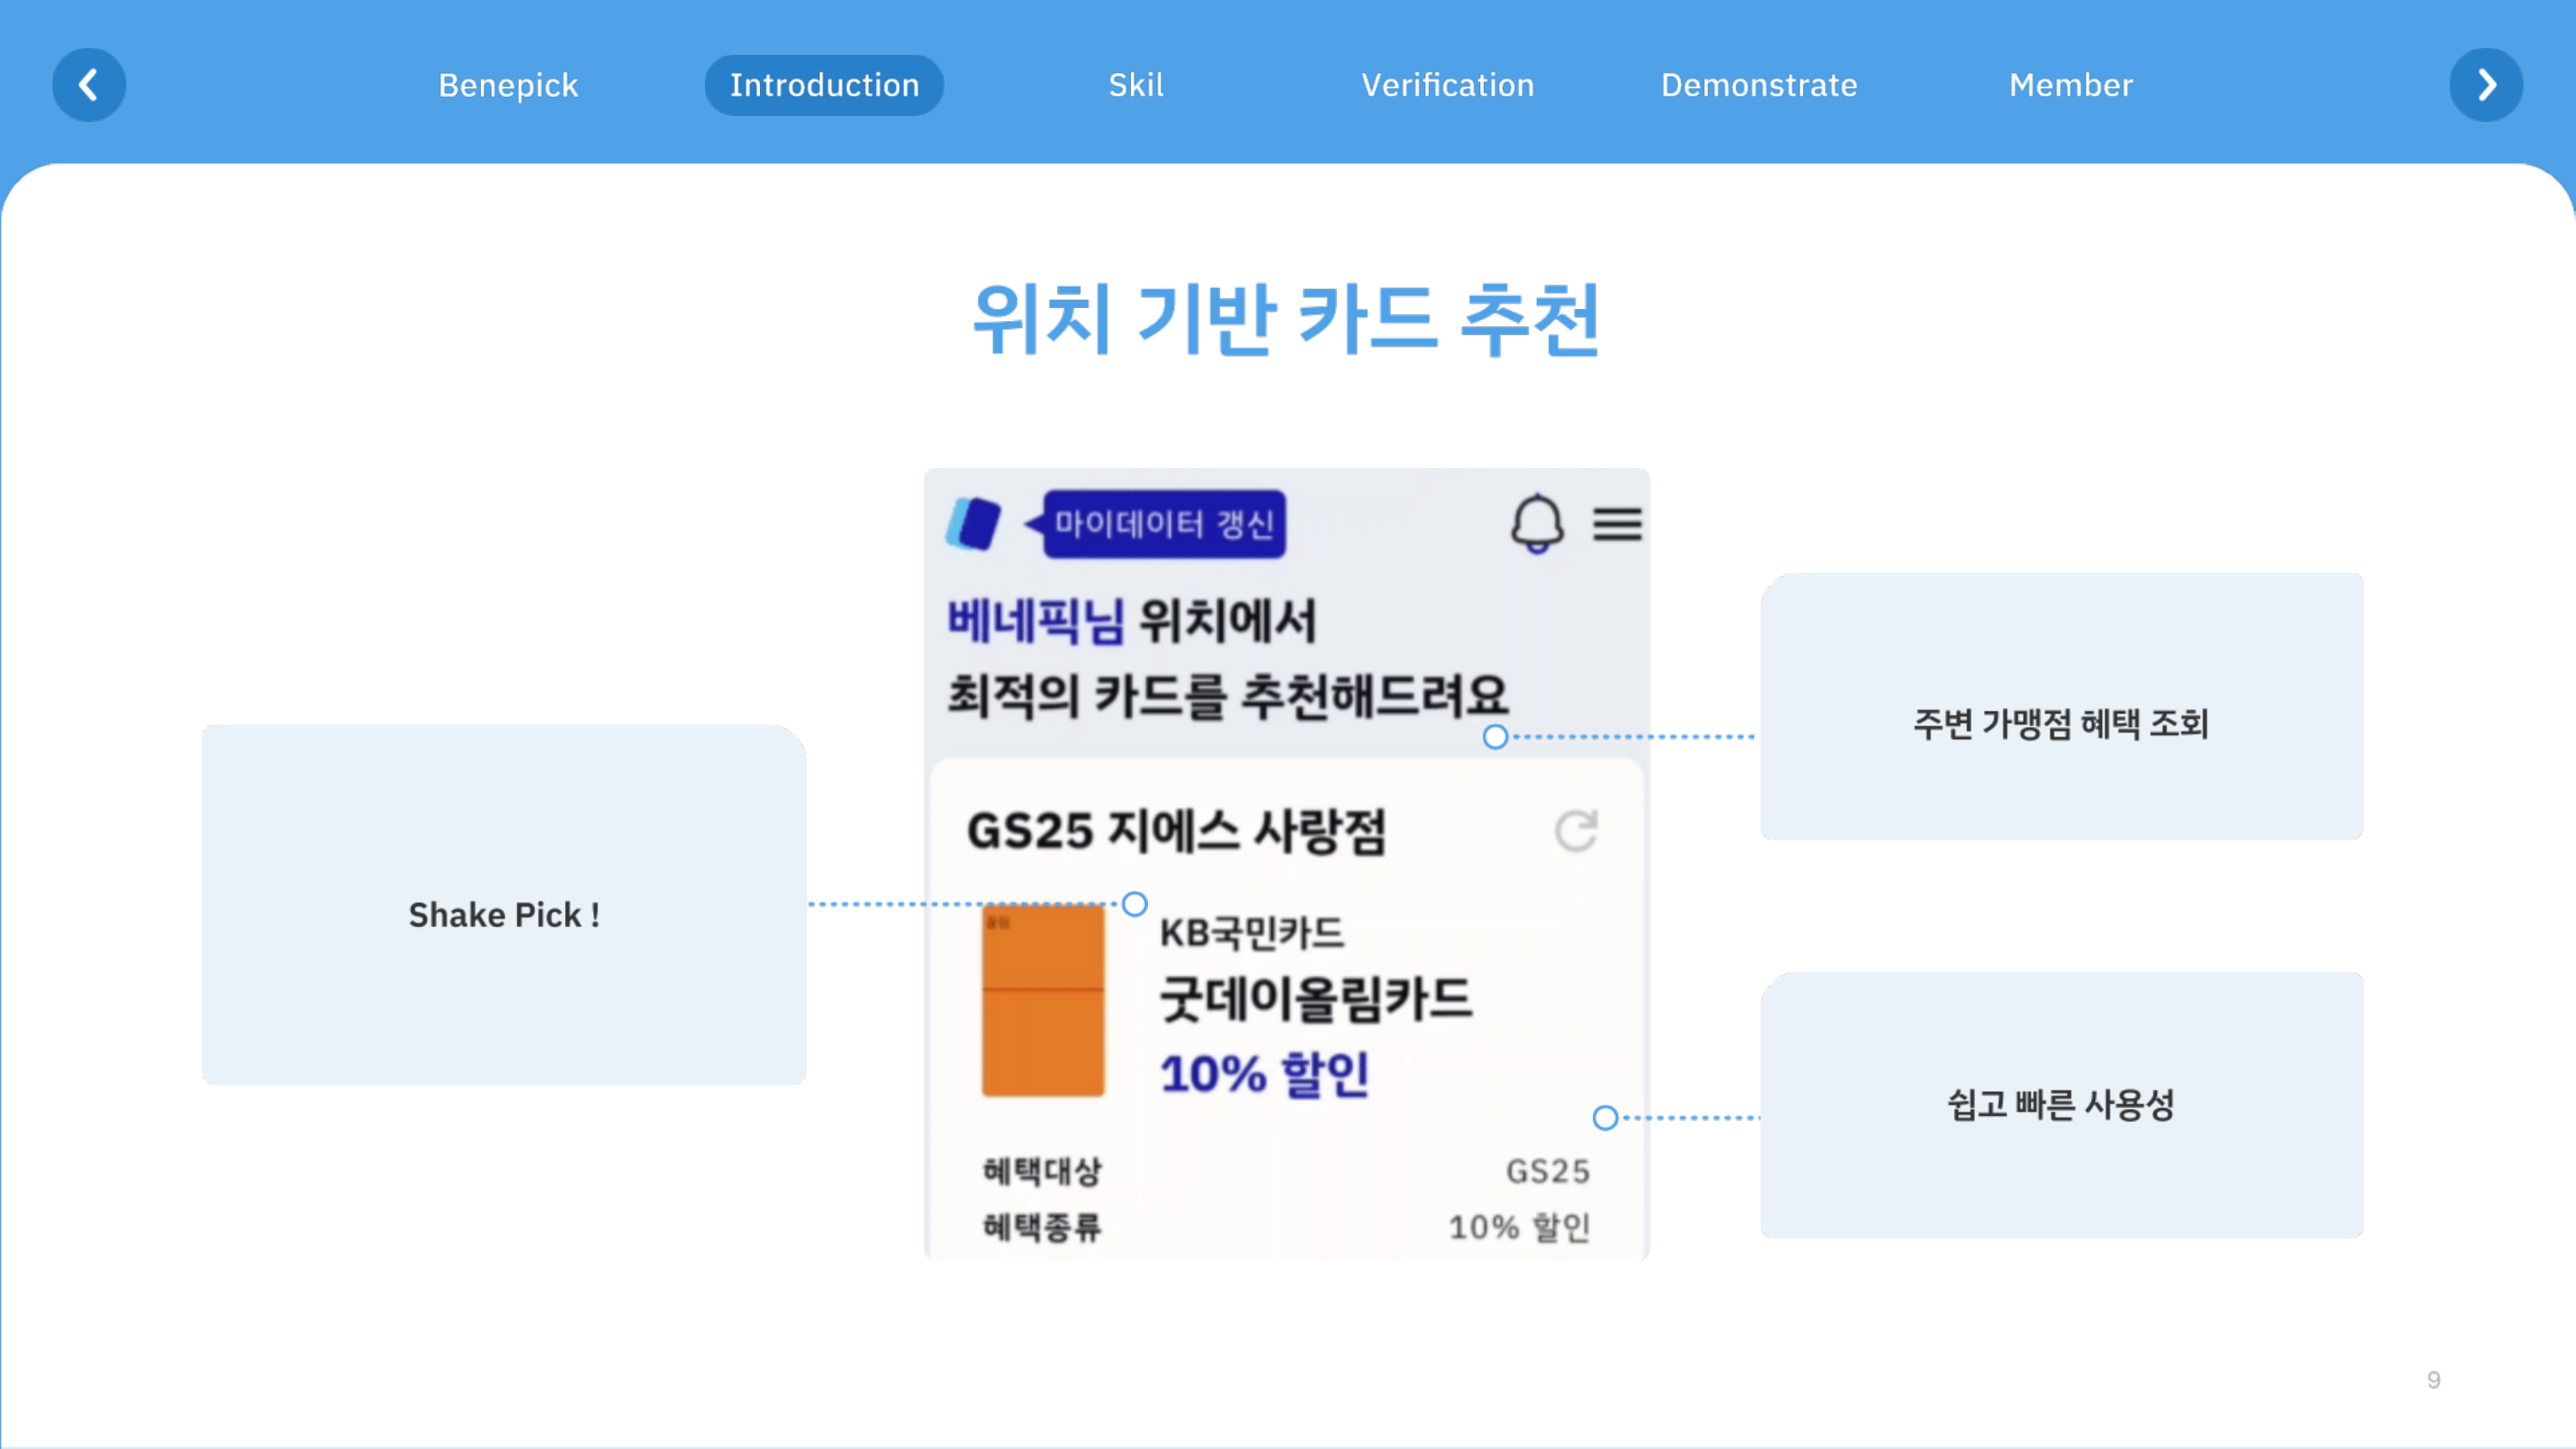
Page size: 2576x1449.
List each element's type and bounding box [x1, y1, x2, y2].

text_box [1482, 724, 1722, 750]
picture [1692, 1069, 2329, 1164]
text_box [0, 162, 2576, 1449]
text_box [811, 891, 1148, 919]
text_box [924, 468, 1651, 1261]
text_box [1593, 1105, 1687, 1131]
picture [1935, 1351, 2576, 1417]
text_box [202, 724, 807, 1085]
picture [310, 45, 2231, 142]
text_box [52, 47, 126, 122]
picture [775, 234, 1761, 459]
picture [1726, 688, 2329, 783]
text_box [2450, 47, 2524, 122]
picture [102, 880, 781, 975]
text_box [1759, 971, 2365, 1240]
text_box [1759, 573, 2365, 840]
